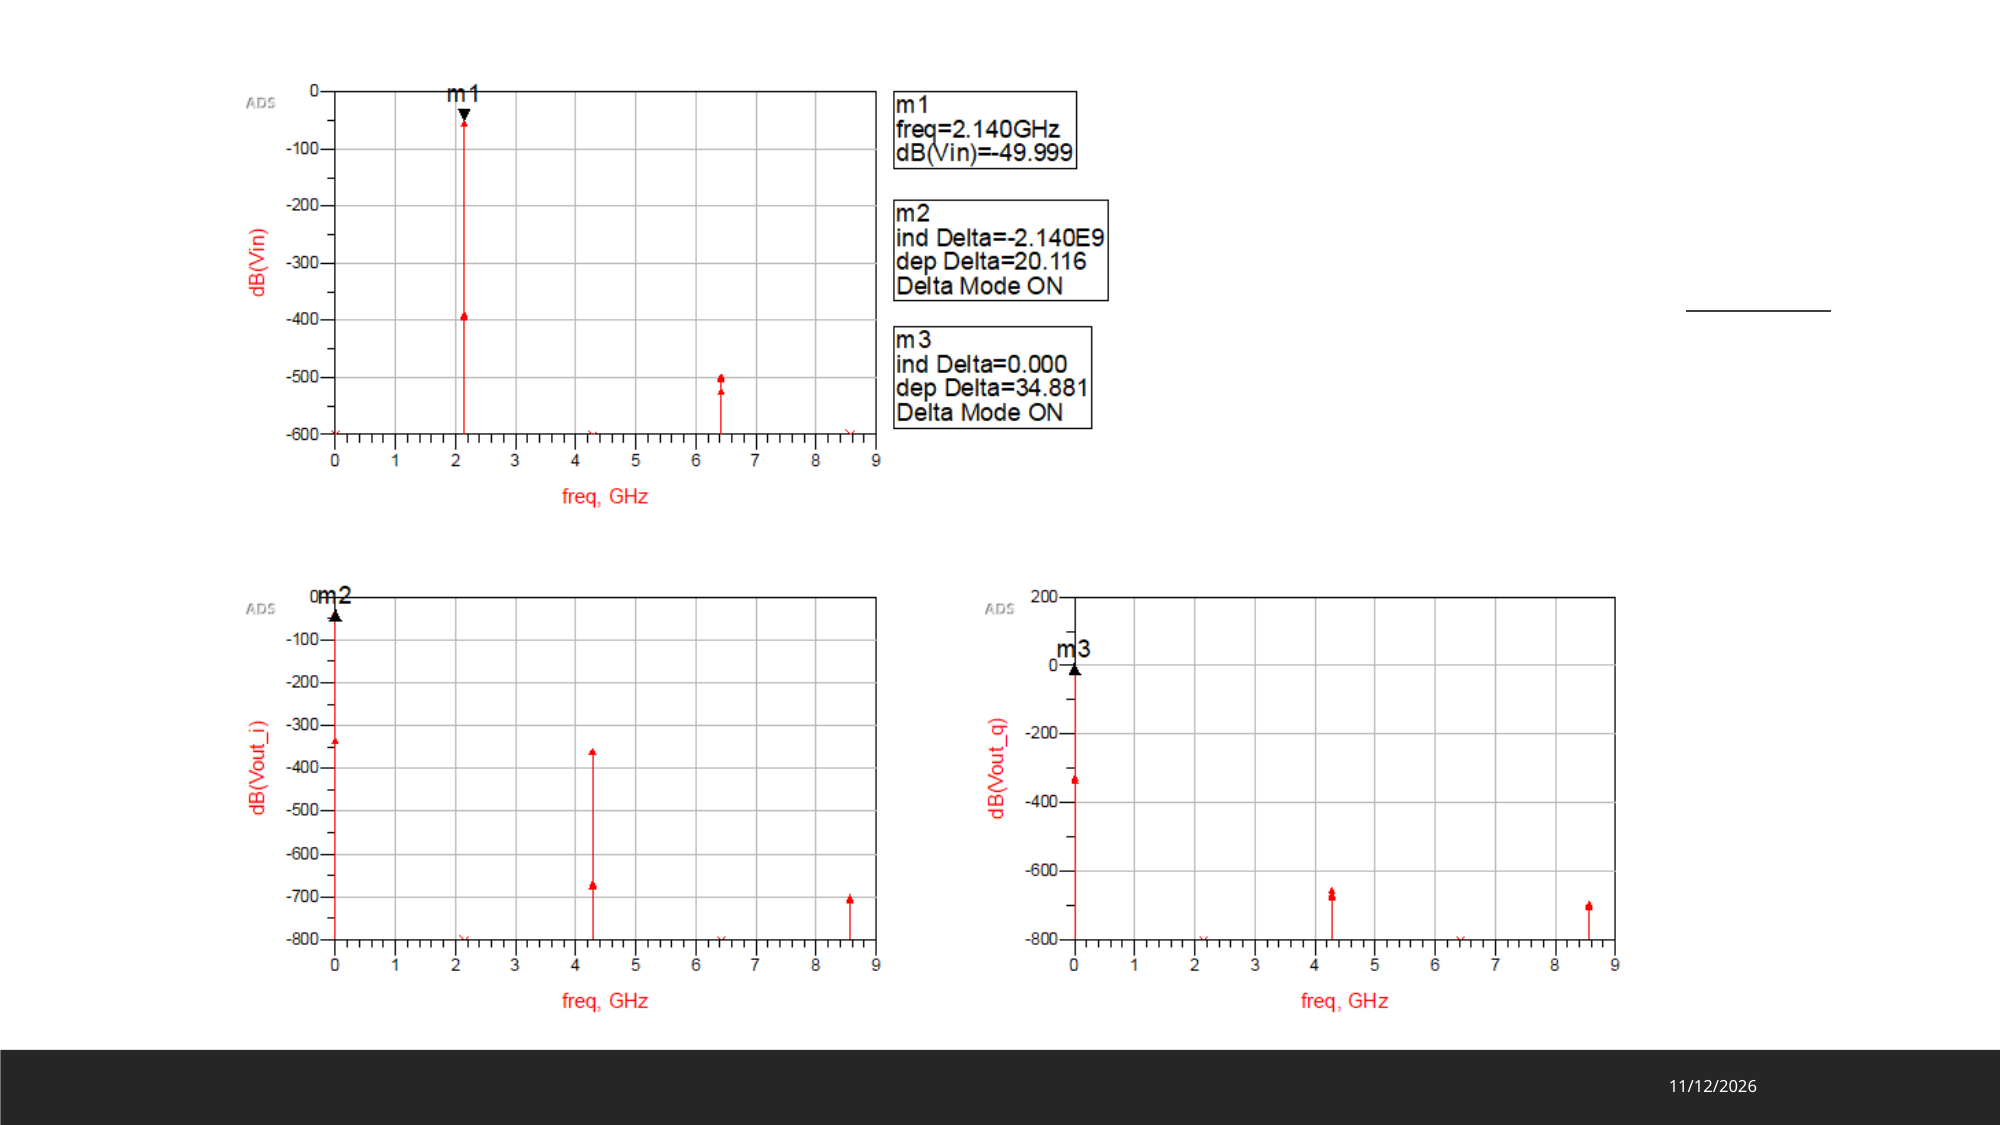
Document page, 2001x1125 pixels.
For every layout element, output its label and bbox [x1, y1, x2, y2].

list [186, 0, 1687, 1048]
slide_number [1348, 1057, 1773, 1118]
